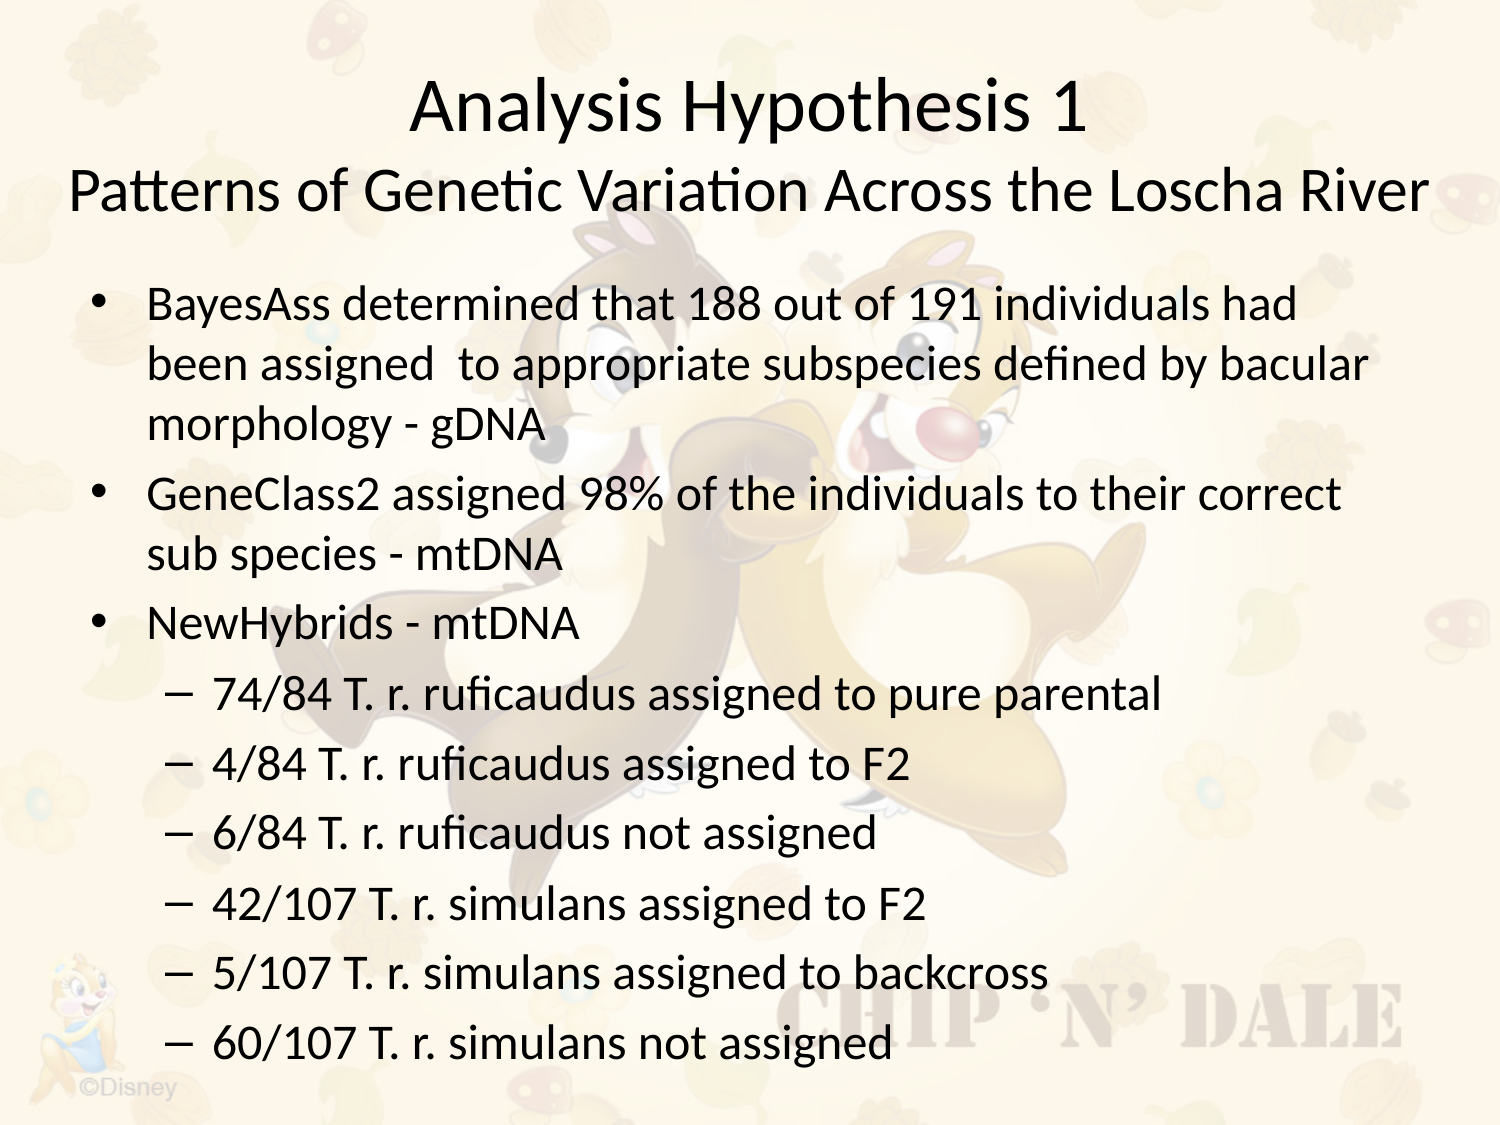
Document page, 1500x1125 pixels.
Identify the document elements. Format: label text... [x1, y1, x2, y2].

list BayesAss determined that 188 out of 191 individuals had been assigned to appropriate subspecies defined by bacular morphology - gDNA GeneClass2 assigned 98% of the individuals to their correct sub species - mtDNA NewHybrids - mtDNA 74/84 T. r. ruficaudus assigned to pure parental 4/84 T. r. ruficaudus assigned to F2 6/84 T. r. ruficaudus not assigned 42/107 T. r. simulans assigned to F2 5/107 T. r. simulans assigned to backcross 60/107 T. r. simulans not assigned [75, 262, 1425, 1100]
title Analysis Hypothesis 1 Patterns of Genetic Variation Across the Loscha River [12, 45, 1488, 233]
